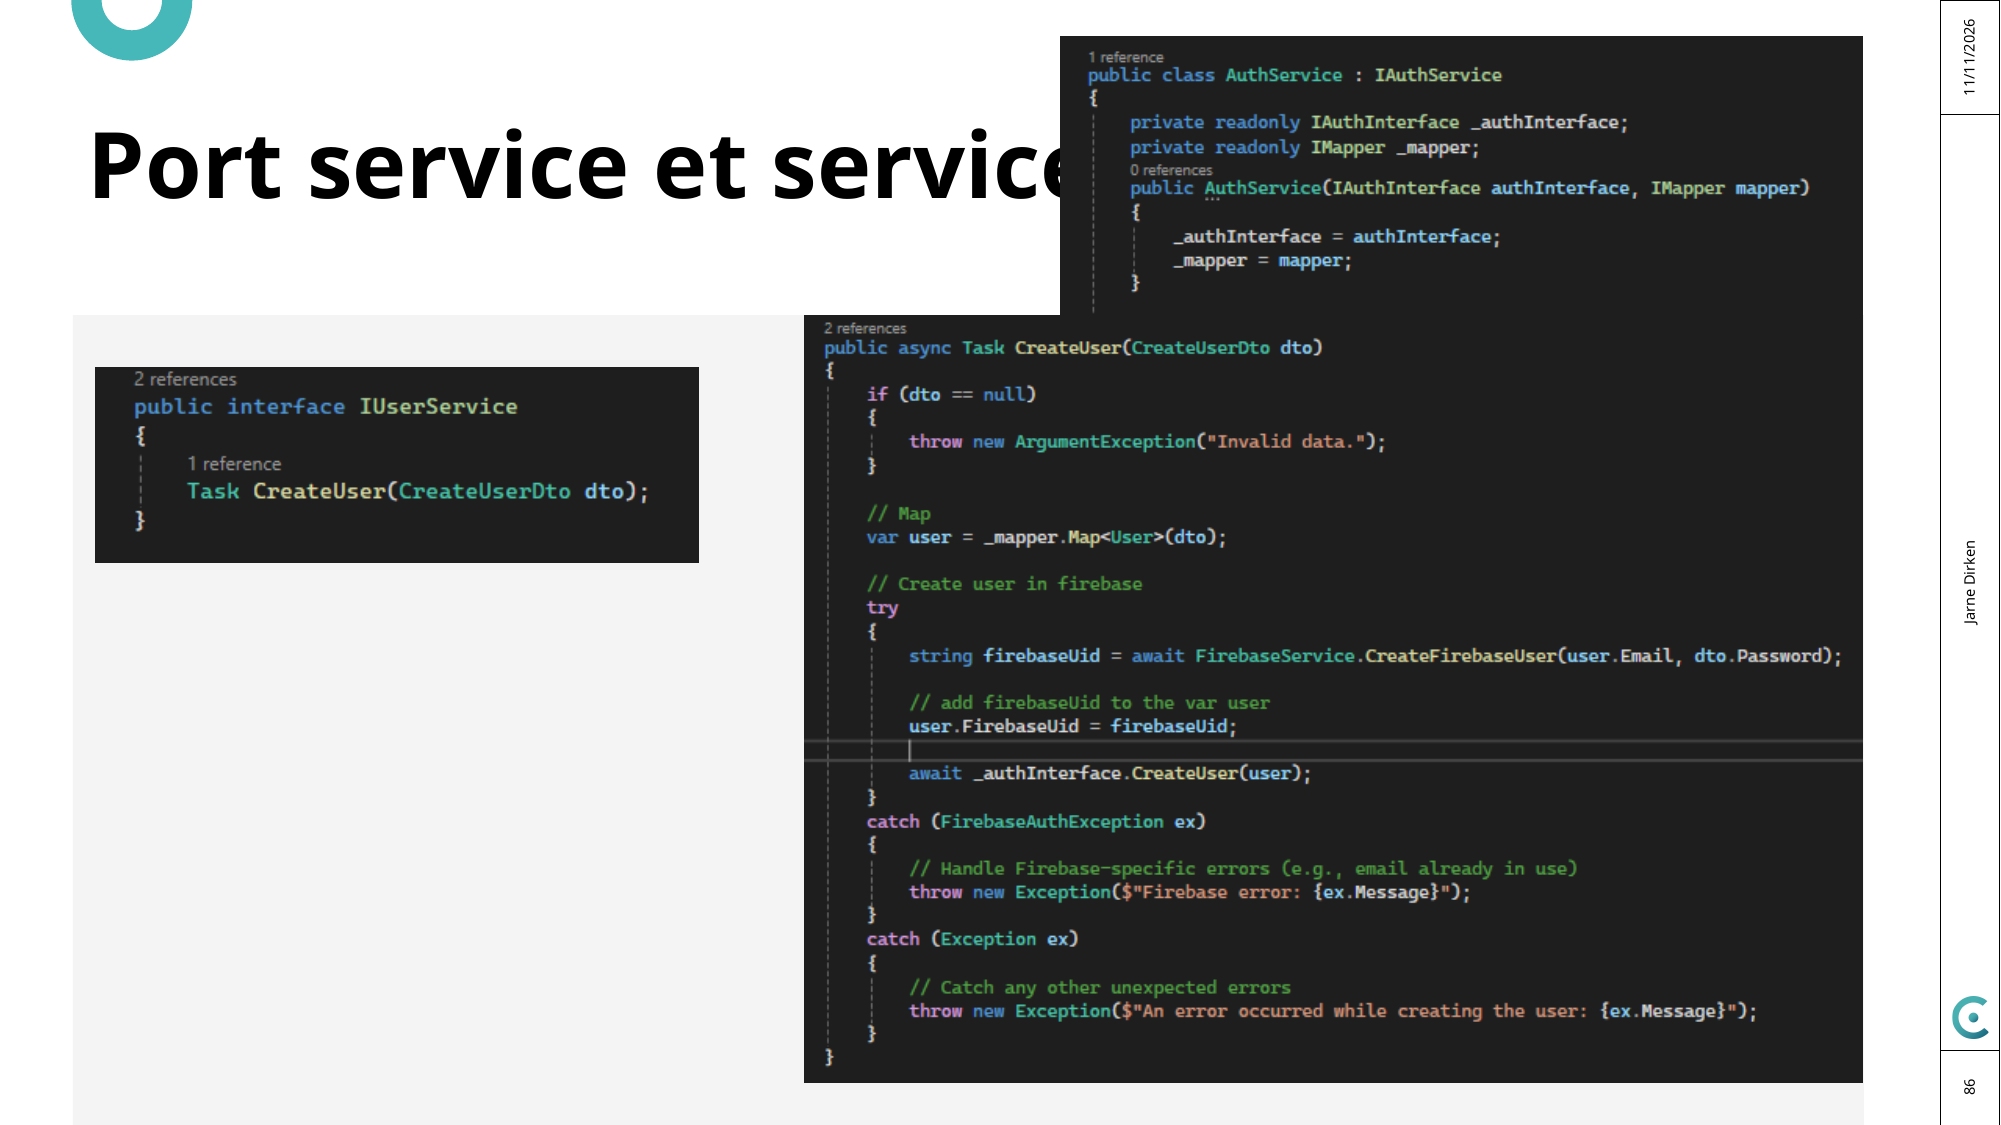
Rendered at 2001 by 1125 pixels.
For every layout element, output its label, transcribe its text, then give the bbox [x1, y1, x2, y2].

picture [804, 36, 1863, 1083]
slide_number 86 [1940, 1050, 2000, 1125]
footer Jarne Dirken [1940, 114, 2000, 1050]
title Port service et service [72, 59, 1060, 278]
picture [95, 367, 699, 563]
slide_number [1940, 0, 2000, 114]
